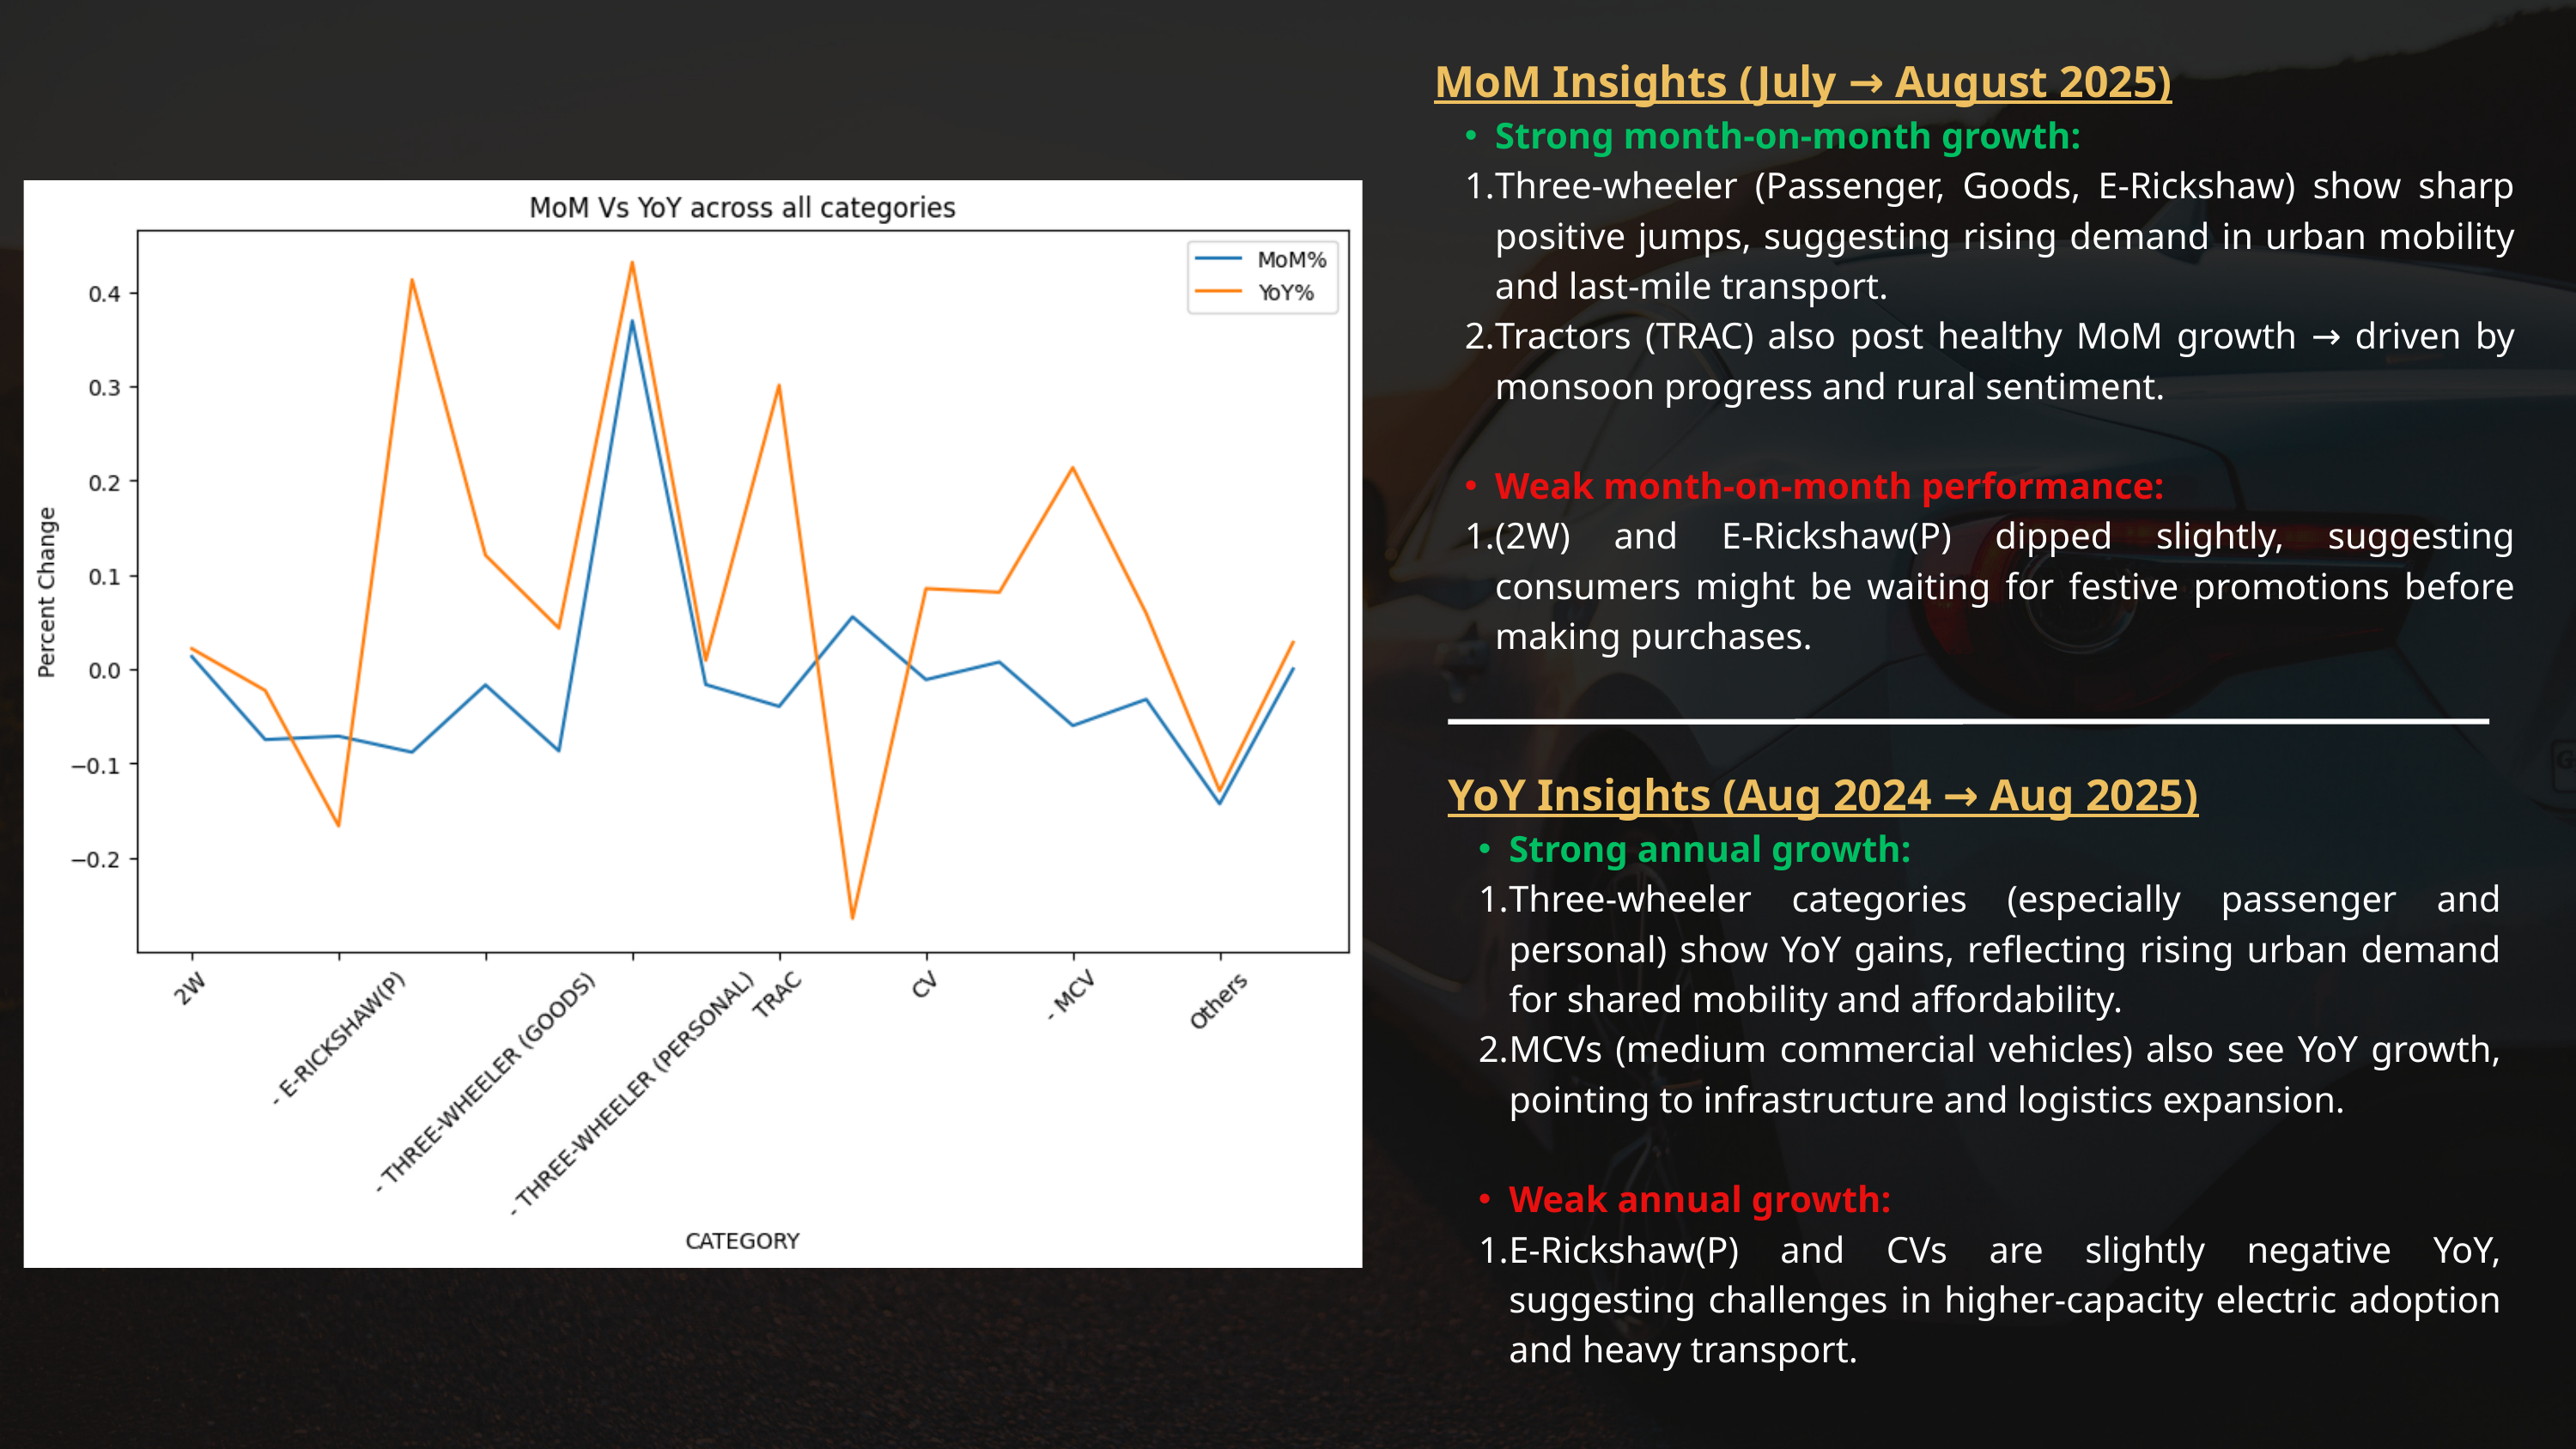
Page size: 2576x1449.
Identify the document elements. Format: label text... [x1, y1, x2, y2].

text_box [0, 0, 2576, 1449]
text_box [23, 180, 1363, 1268]
text_box YoY Insights (Aug 2024 → Aug 2025) Strong annual growth: Three-wheeler categories (especially passenger and personal) show YoY gains, reflecting rising urban demand for shared mobility and affordability. MCVs (medium commercial vehicles) also see YoY growth, pointing to infrastructure and logistics expansion. Weak annual growth: E-Rickshaw(P) and CVs are slightly negative YoY, suggesting challenges in higher-capacity electric adoption and heavy transport. [1448, 759, 2502, 1449]
text_box MoM Insights (July → August 2025) Strong month-on-month growth: Three-wheeler (Passenger, Goods, E-Rickshaw) show sharp positive jumps, suggesting rising demand in urban mobility and last-mile transport. Tractors (TRAC) also post healthy MoM growth → driven by monsoon progress and rural sentiment. Weak month-on-month performance: (2W) and E-Rickshaw(P) dipped slightly, suggesting consumers might be waiting for festive promotions before making purchases. [1434, 45, 2516, 797]
